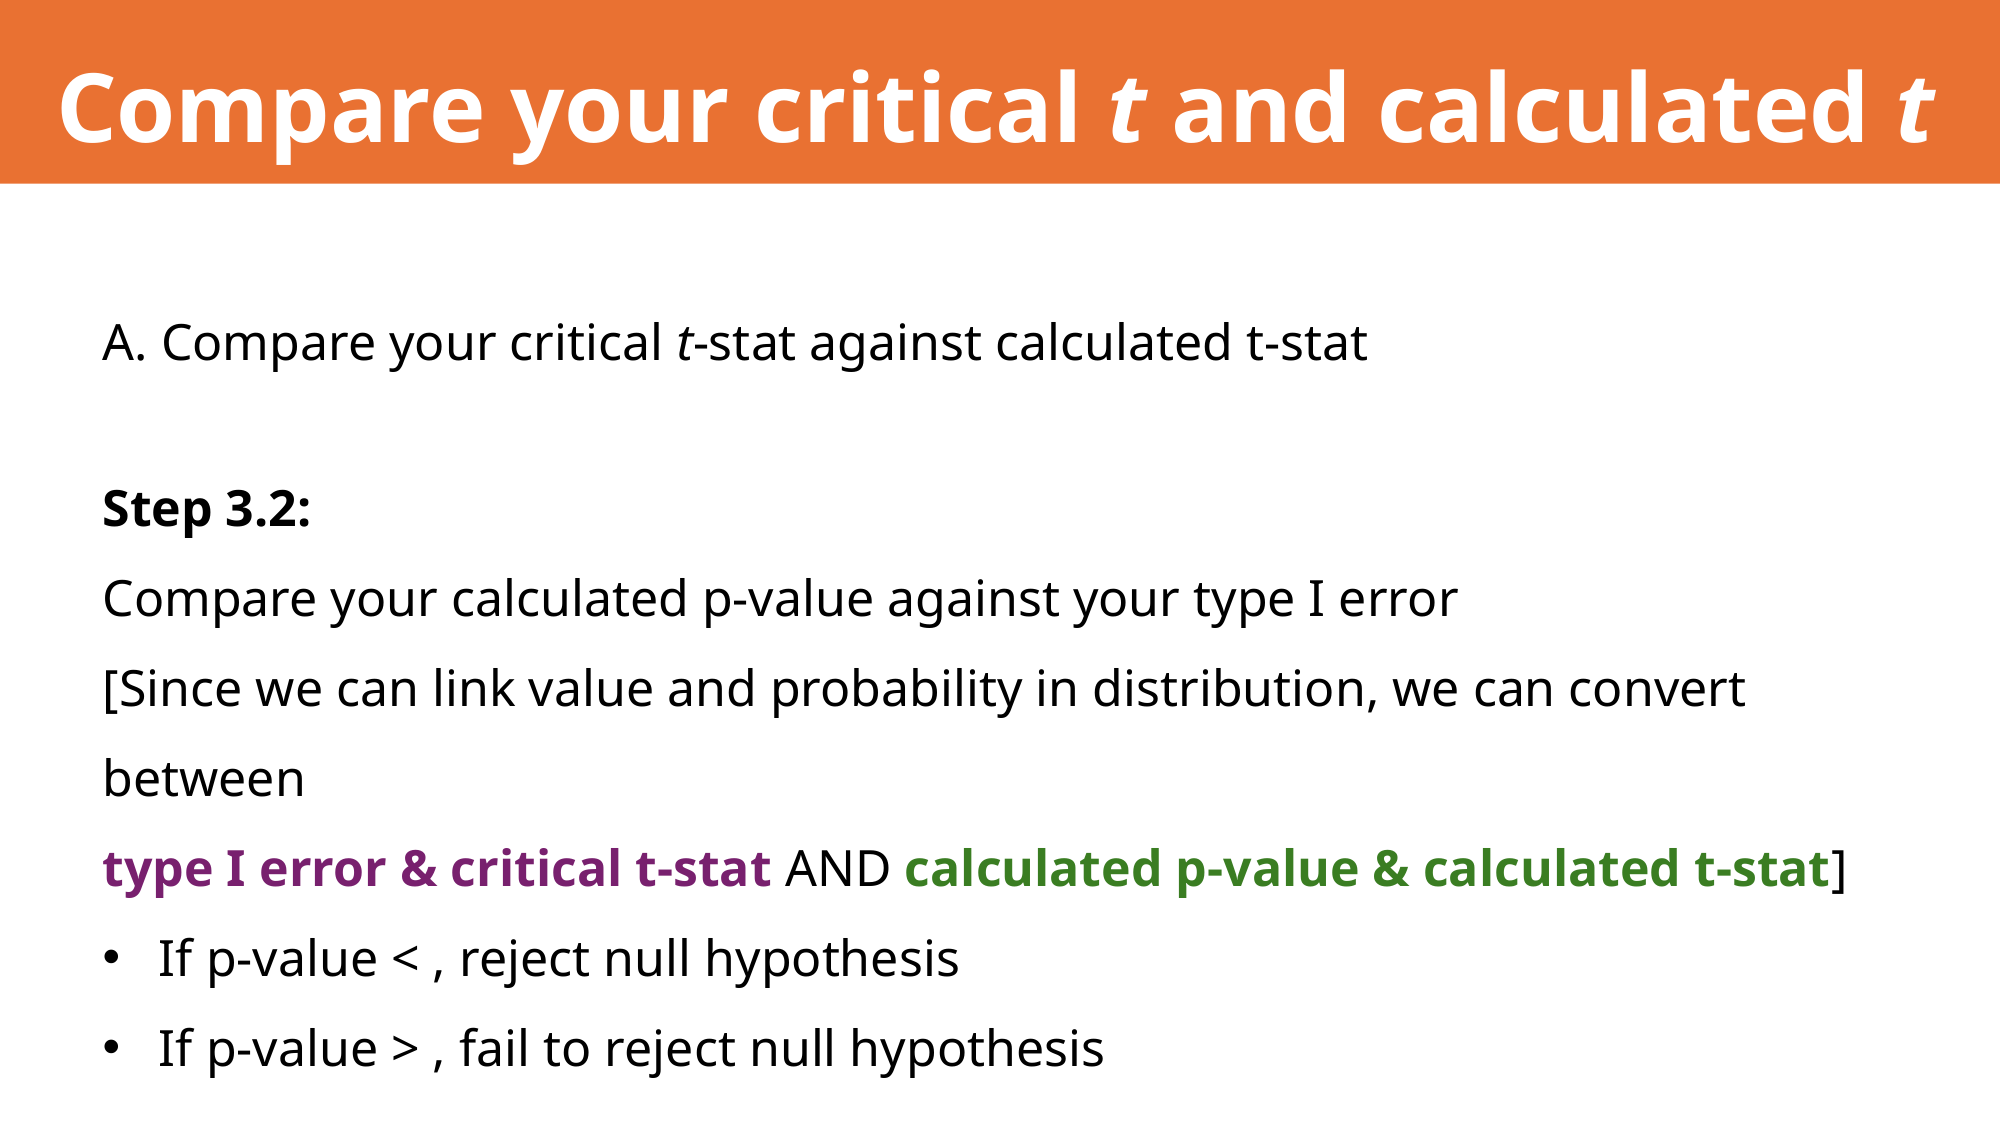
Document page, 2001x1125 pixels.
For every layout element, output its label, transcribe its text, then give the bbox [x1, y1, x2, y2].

text_box [0, 0, 2000, 185]
text_box Compare your critical t and calculated t [41, 0, 1974, 171]
text_box A. Compare your critical t-stat against calculated t-stat [87, 273, 1697, 378]
